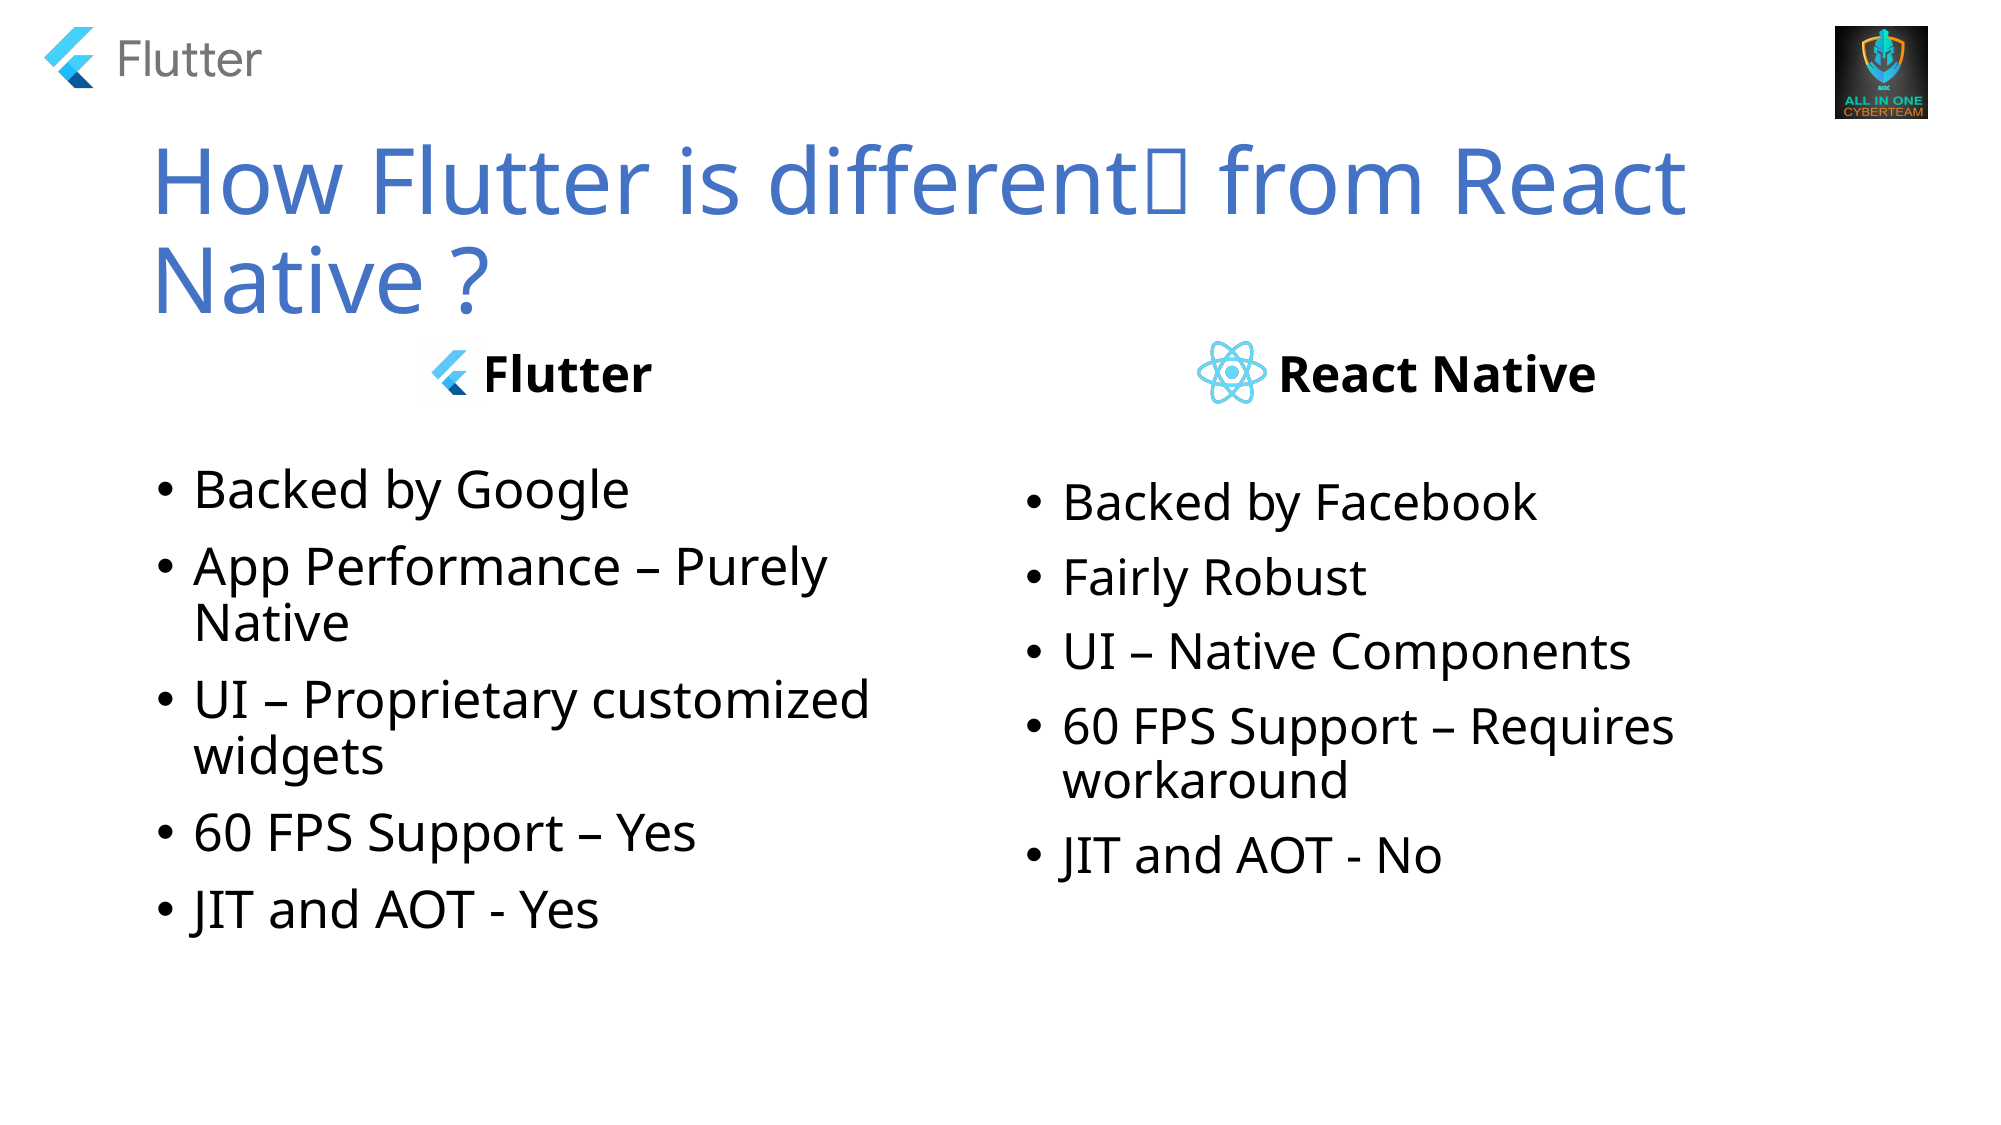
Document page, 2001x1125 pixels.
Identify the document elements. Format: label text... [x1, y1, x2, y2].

picture [1172, 330, 1292, 415]
list React Native [1012, 275, 1863, 411]
list Flutter [137, 275, 984, 411]
picture [1835, 26, 1928, 119]
list Backed by Google App Performance – Purely Native UI – Proprietary customized widgets 60 FPS Support – Yes JIT and AOT - Yes [141, 456, 988, 1061]
picture [419, 338, 487, 407]
picture [43, 26, 263, 90]
list Backed by Facebook Fairly Robust UI – Native Components 60 FPS Support – Requires workaround JIT and AOT - No [1010, 469, 1861, 1075]
title How Flutter is different👻 from React Native ? [135, 125, 1861, 344]
